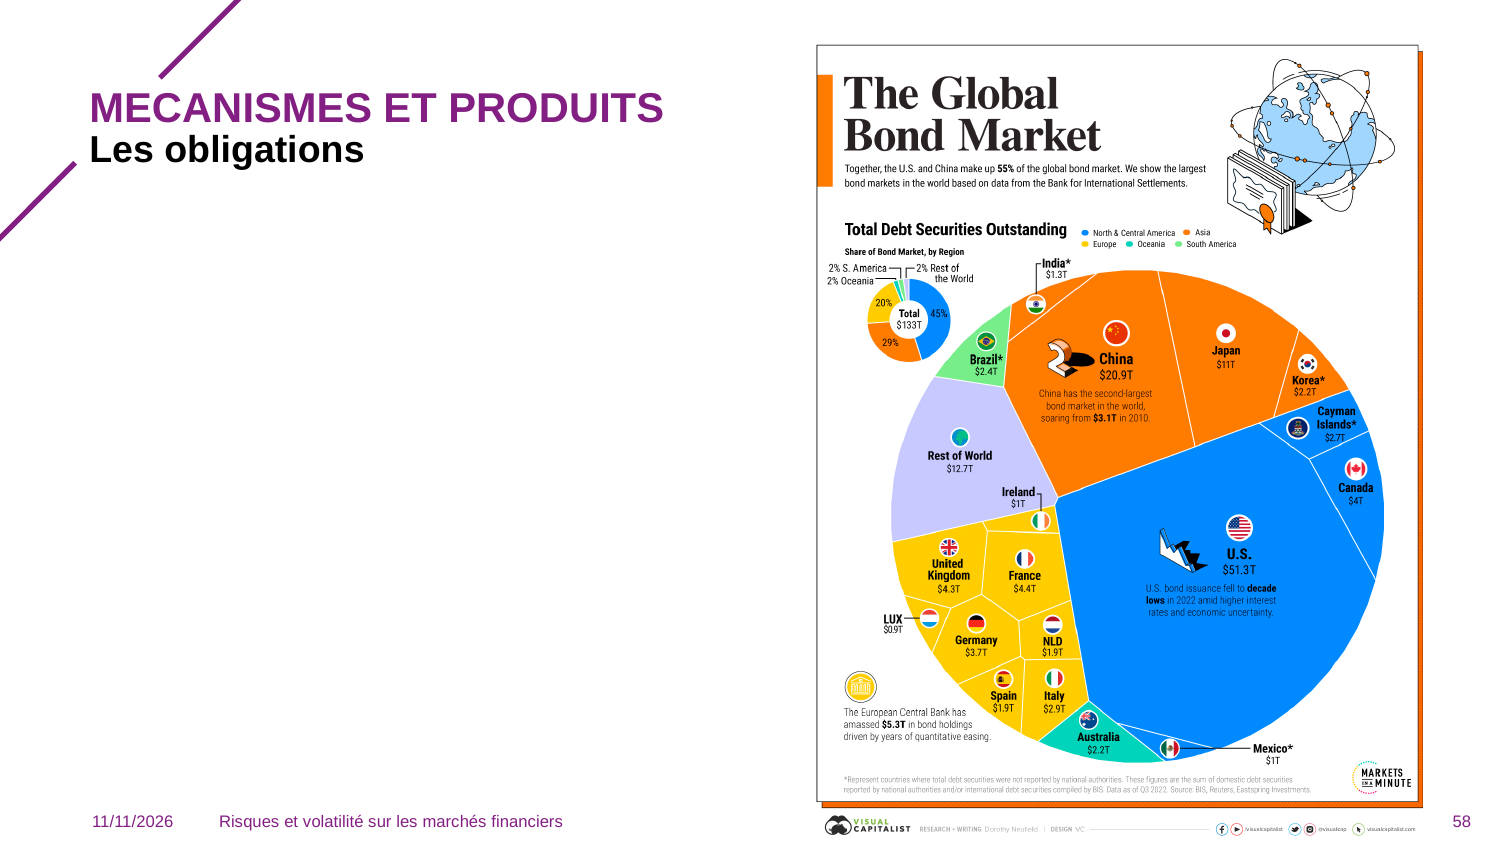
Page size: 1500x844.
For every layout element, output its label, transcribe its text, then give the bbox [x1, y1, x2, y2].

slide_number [77, 797, 205, 844]
title MECANISMES et produits [74, 86, 816, 132]
list Les obligations [74, 132, 816, 220]
picture [816, 44, 1423, 844]
footer Risques et volatilité sur les marchés financiers [205, 797, 816, 844]
slide_number 58 [1423, 797, 1487, 844]
